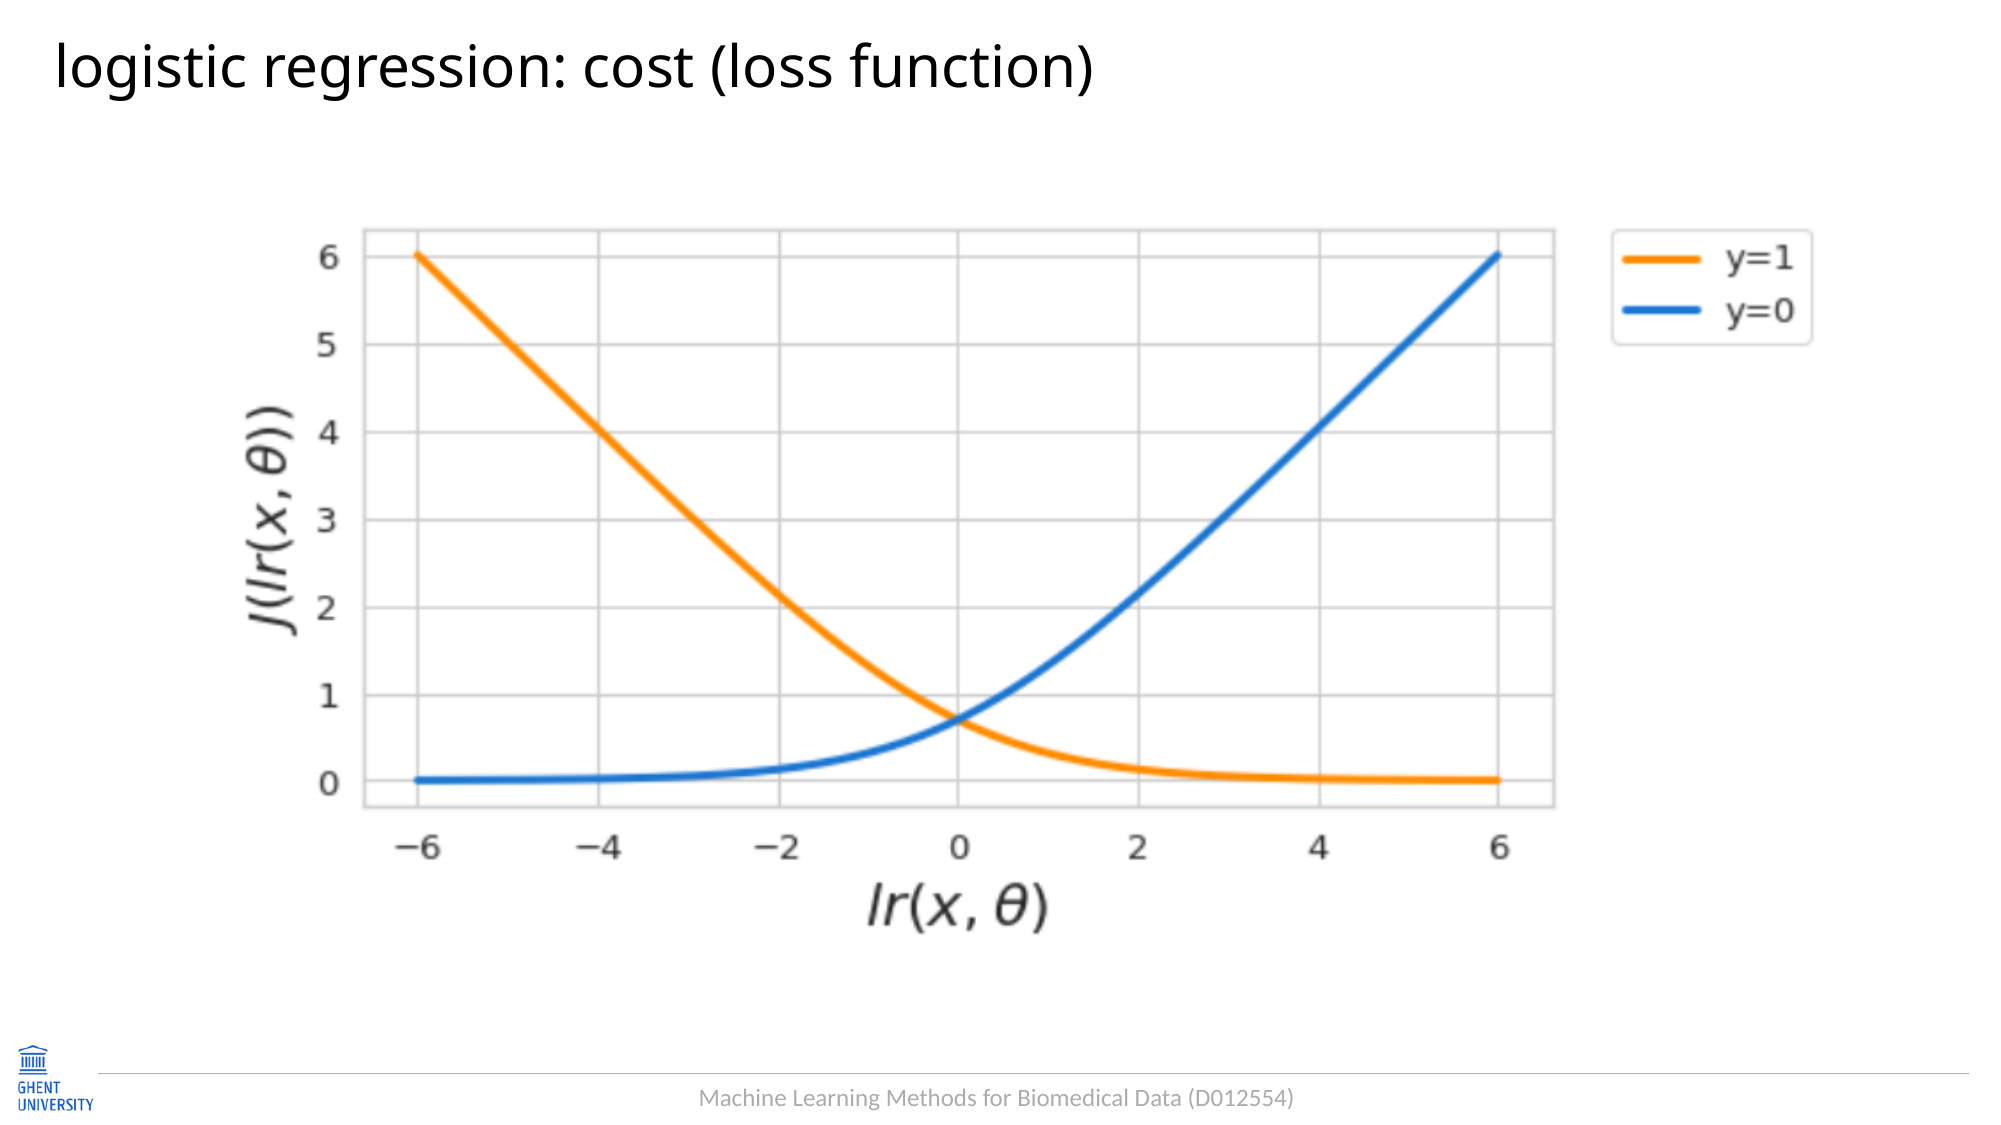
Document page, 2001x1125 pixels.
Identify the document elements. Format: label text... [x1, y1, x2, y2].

text_box logistic regression: cost (loss function) [39, 21, 1967, 107]
text_box Machine Learning Methods for Biomedical Data (D012554) [10, 1074, 1990, 1120]
picture [211, 209, 1922, 963]
picture [10, 1031, 101, 1118]
